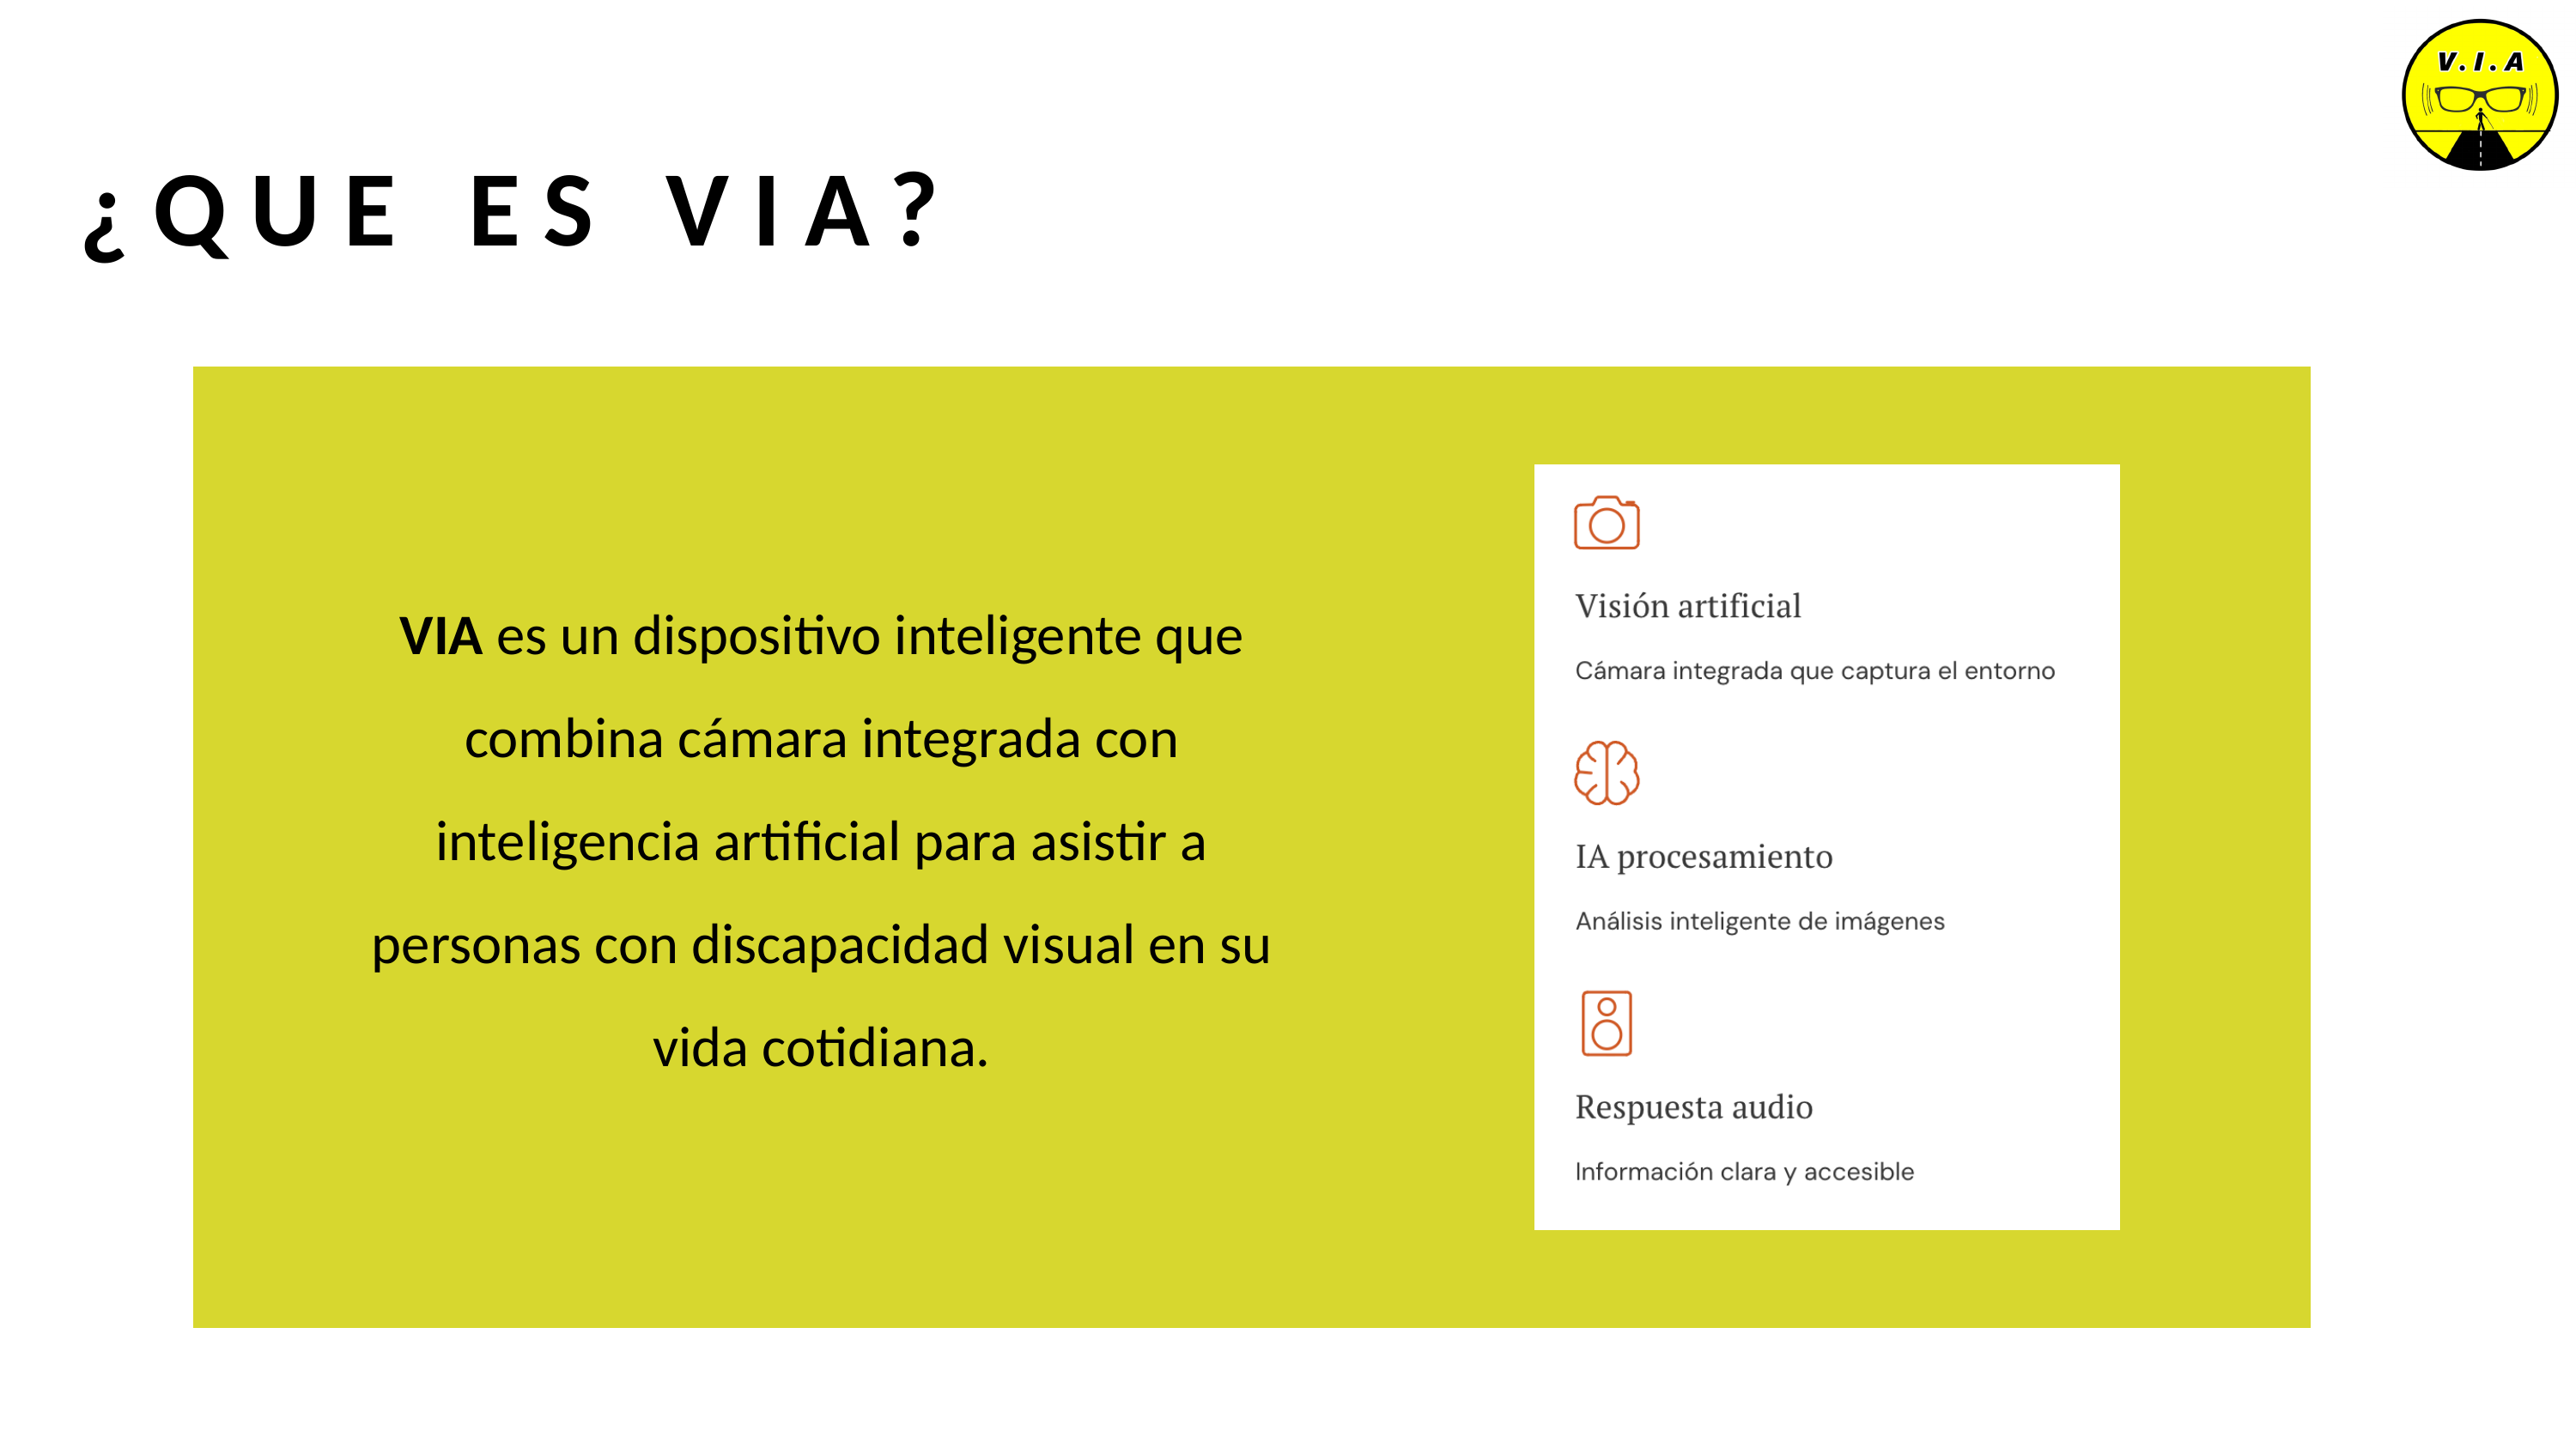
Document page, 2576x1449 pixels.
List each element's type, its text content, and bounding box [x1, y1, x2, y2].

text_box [192, 366, 2312, 1329]
picture [1534, 464, 2120, 1231]
text_box ¿QUE ES VIA? [0, 138, 1337, 268]
text_box [2382, 6, 2576, 188]
